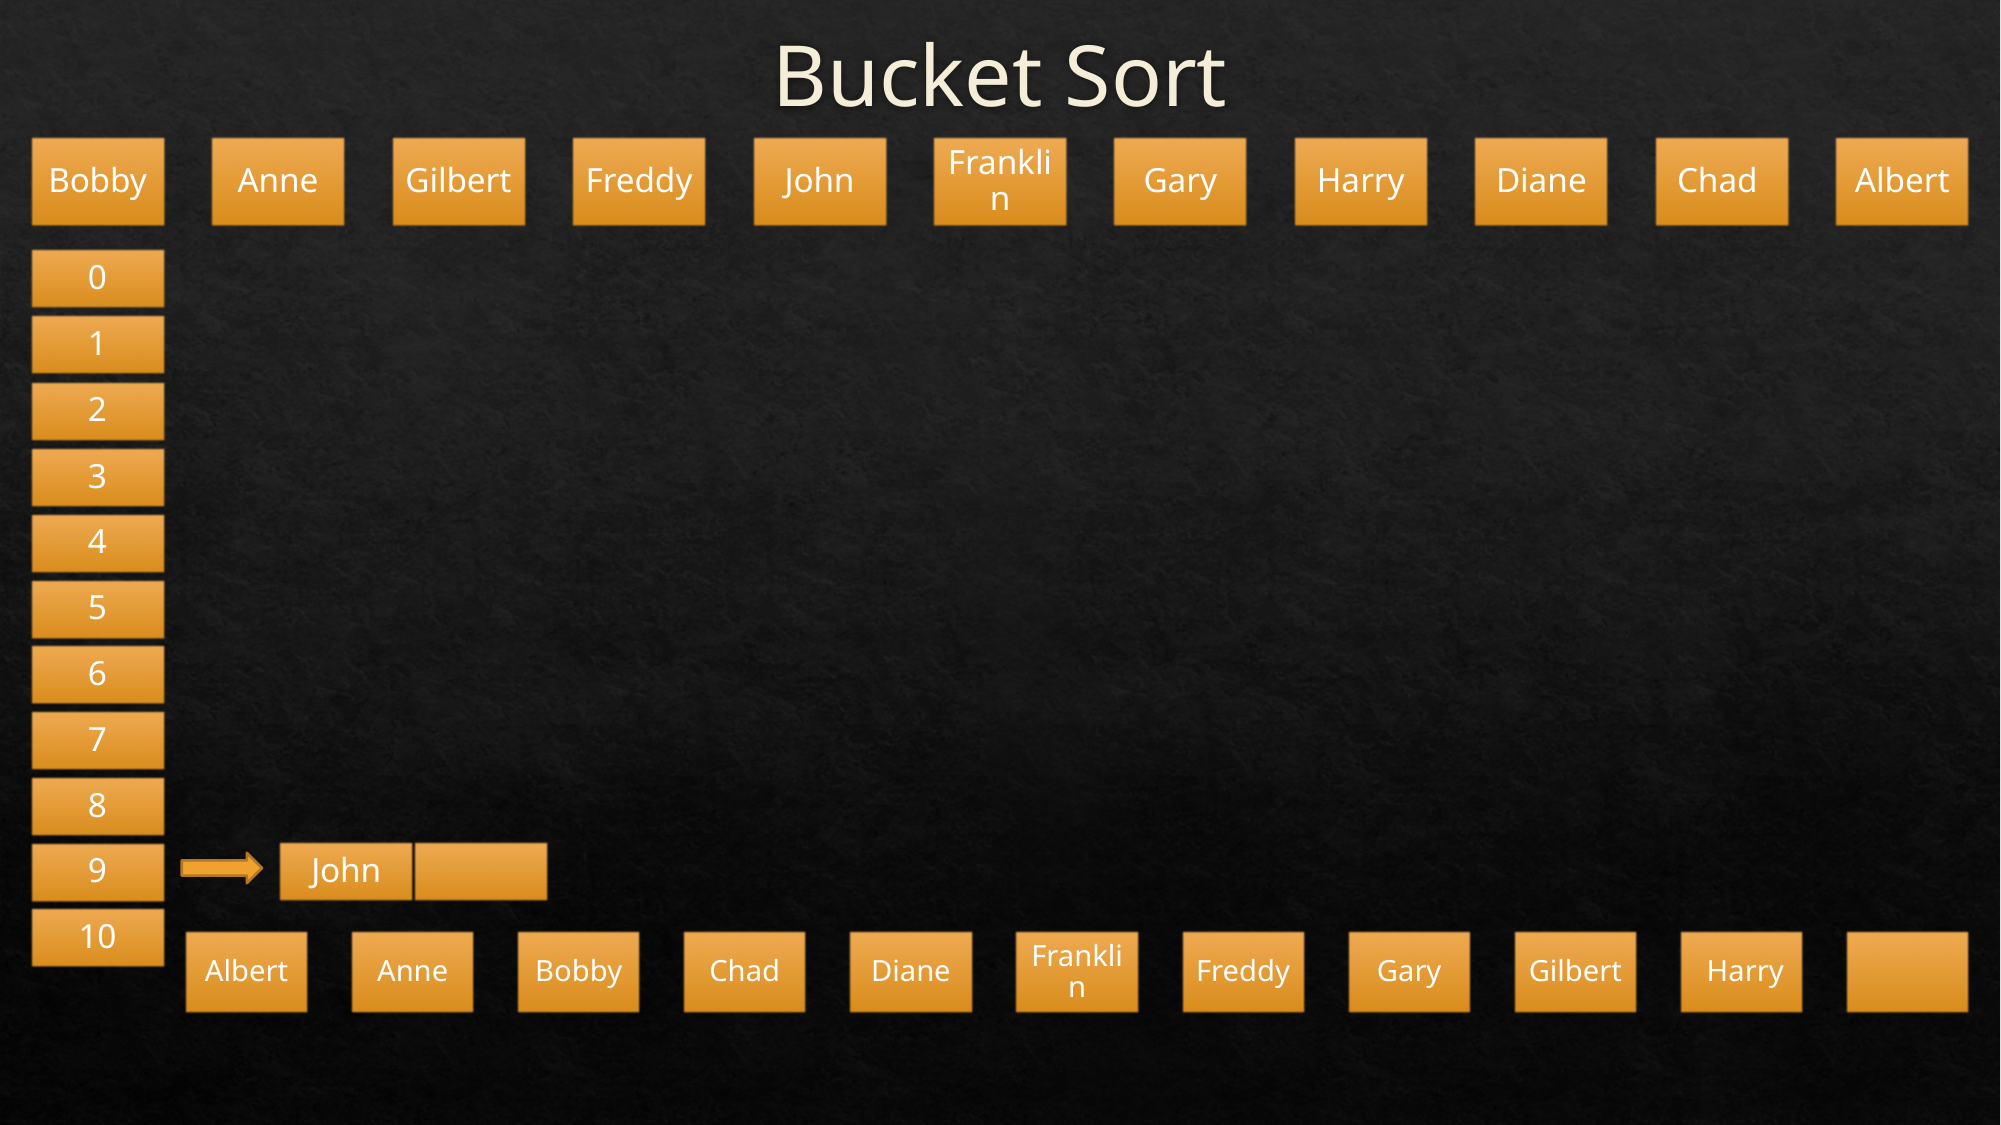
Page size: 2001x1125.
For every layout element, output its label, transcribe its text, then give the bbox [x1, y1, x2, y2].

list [29, 98, 1971, 265]
text_box [180, 851, 264, 885]
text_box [29, 644, 166, 706]
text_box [29, 380, 166, 442]
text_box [29, 841, 166, 903]
title Bucket Sort [150, 26, 1850, 94]
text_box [413, 841, 550, 899]
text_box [29, 776, 166, 837]
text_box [184, 903, 1971, 1041]
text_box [29, 319, 166, 375]
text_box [29, 248, 166, 310]
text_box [29, 907, 166, 969]
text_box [278, 841, 408, 899]
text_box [29, 447, 166, 508]
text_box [29, 578, 166, 640]
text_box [29, 710, 166, 771]
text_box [29, 512, 166, 574]
